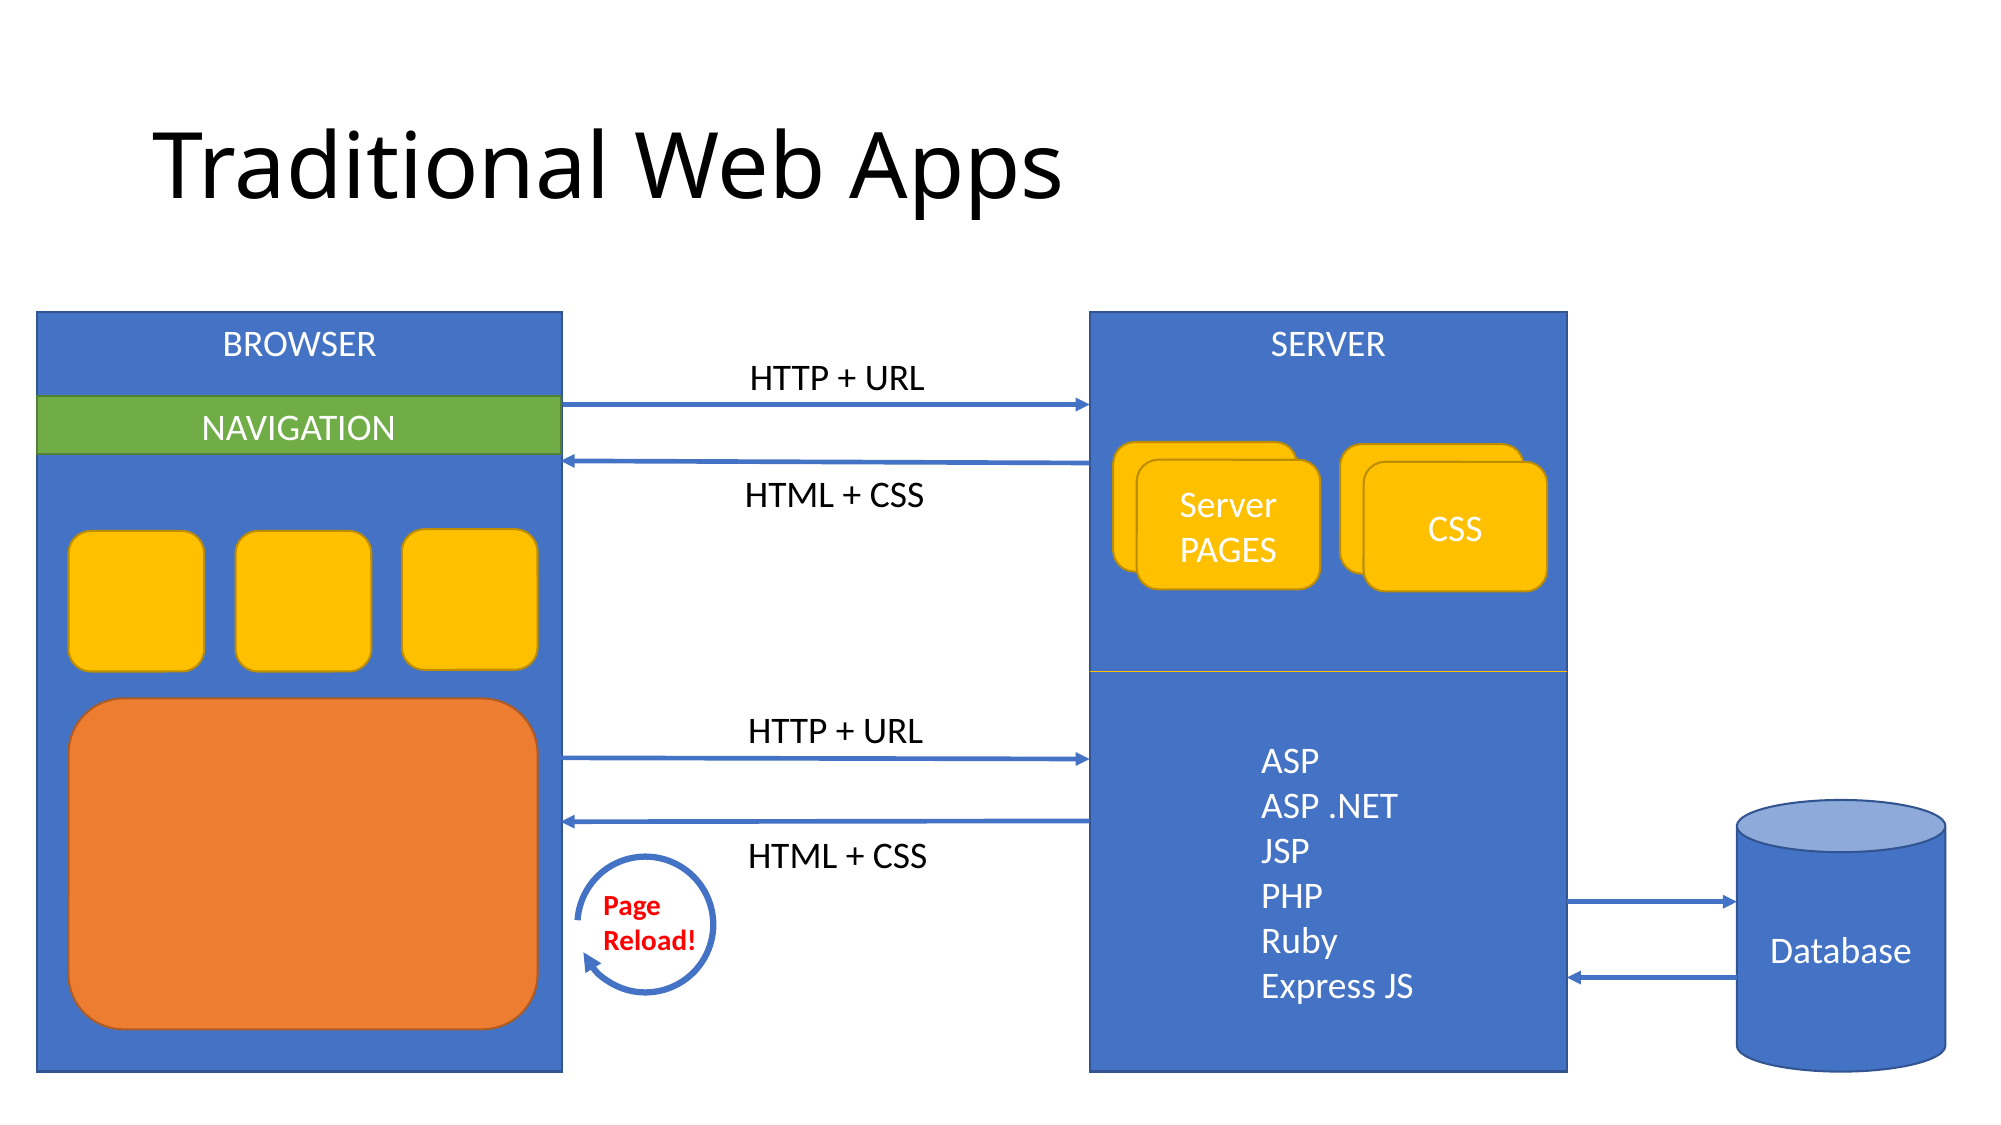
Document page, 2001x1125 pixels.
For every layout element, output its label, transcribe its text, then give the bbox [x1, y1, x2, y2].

text_box BROWSER [36, 405, 563, 1073]
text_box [1113, 441, 1321, 590]
text_box Database [1735, 798, 1947, 1073]
text_box [234, 529, 373, 673]
text_box HTML + CSS [733, 823, 952, 884]
title Traditional Web Apps [137, 59, 1863, 278]
text_box SERVER [1089, 311, 1568, 1073]
table_cell Provides information about the operation system [1739, 801, 1944, 851]
text_box [67, 529, 206, 673]
text_box HTML + CSS [730, 463, 940, 523]
text_box NAVIGATION [36, 395, 562, 455]
text_box HTTP + URL [733, 698, 939, 756]
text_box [577, 856, 714, 993]
text_box HTTP + URL [735, 346, 941, 404]
text_box ASP ASP .NET JSP PHP Ruby Express JS [1246, 728, 1430, 1014]
text_box [400, 528, 539, 671]
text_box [1339, 444, 1548, 592]
text_box [67, 697, 539, 1031]
text_box BROWSER [36, 311, 563, 402]
